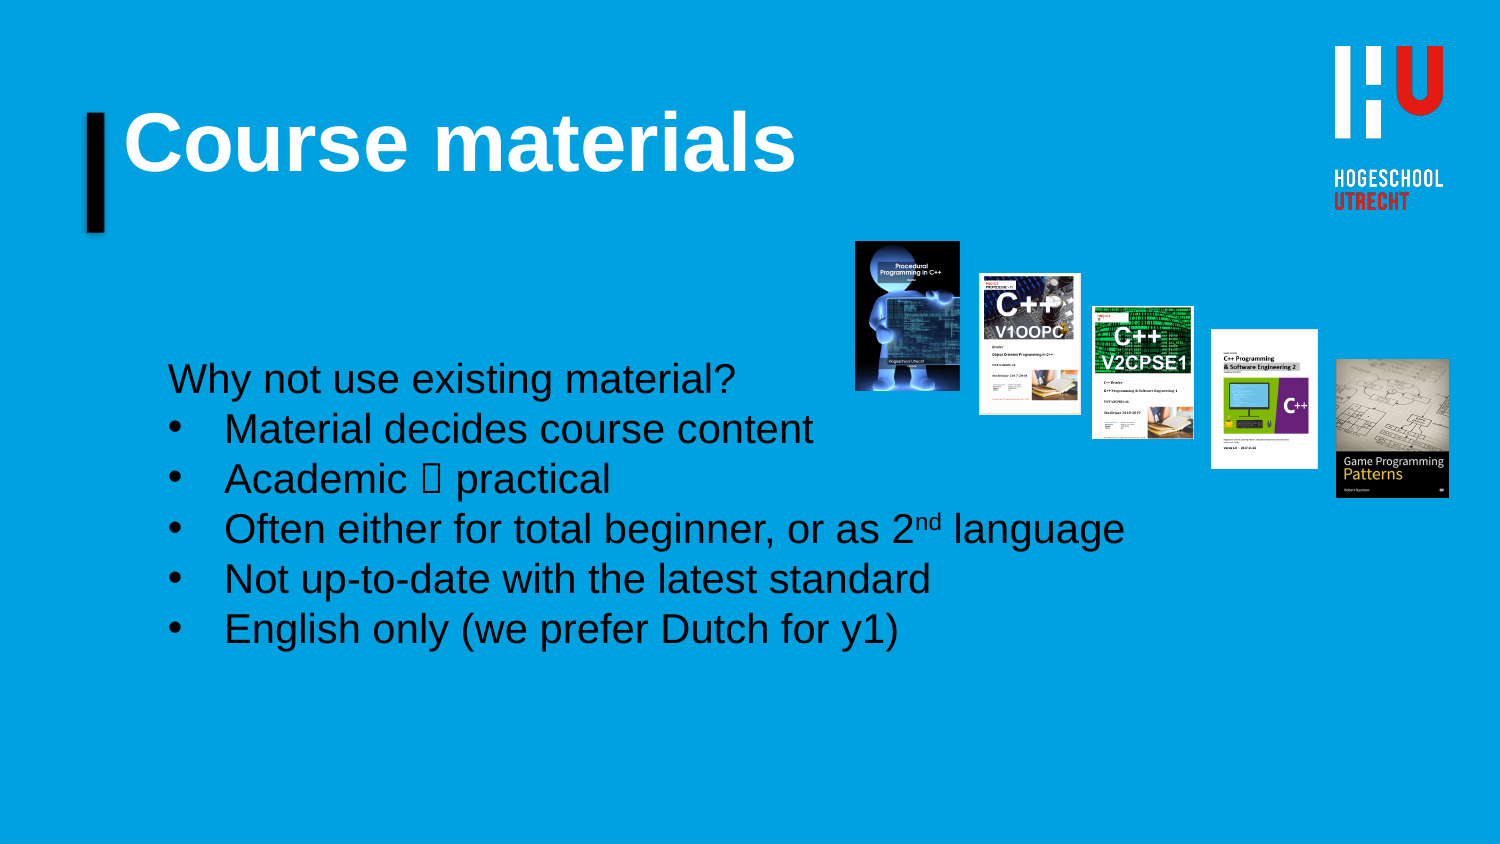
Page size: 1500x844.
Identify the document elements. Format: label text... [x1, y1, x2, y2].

picture [560, 165, 578, 171]
picture [193, 165, 224, 171]
picture [438, 165, 449, 170]
picture [1347, 170, 1352, 186]
picture [464, 165, 475, 170]
picture [1368, 193, 1375, 209]
picture [665, 165, 676, 170]
picture [1336, 193, 1343, 209]
title Course materials [123, 88, 1305, 165]
picture [1346, 193, 1354, 209]
picture [590, 165, 618, 171]
picture [734, 165, 745, 170]
picture [1358, 170, 1366, 186]
picture [538, 165, 552, 171]
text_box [854, 241, 1449, 499]
picture [323, 165, 355, 171]
picture [1336, 47, 1350, 138]
picture [714, 165, 728, 171]
picture [1413, 170, 1421, 186]
picture [290, 165, 301, 170]
picture [1426, 170, 1432, 186]
picture [1436, 170, 1442, 186]
picture [268, 165, 278, 170]
picture [1401, 193, 1408, 209]
picture [1380, 170, 1387, 178]
picture [1379, 193, 1386, 209]
picture [1367, 101, 1381, 138]
picture [1370, 170, 1376, 186]
picture [1336, 170, 1343, 186]
picture [1397, 47, 1442, 115]
text_box Why not use existing material? Material decides course content Academic  practical Often either for total beginner, or as 2nd language Not up-to-date with the latest standard English only (we prefer Dutch for y1) [153, 344, 1393, 844]
picture [242, 165, 264, 171]
picture [373, 165, 401, 171]
picture [137, 165, 172, 171]
picture [758, 165, 790, 171]
picture [1367, 47, 1381, 84]
picture [1402, 170, 1409, 186]
picture [632, 165, 643, 170]
picture [1391, 172, 1398, 186]
picture [490, 165, 500, 170]
picture [687, 165, 710, 171]
picture [511, 165, 534, 171]
picture [1357, 193, 1364, 209]
picture [1390, 193, 1397, 209]
picture [1382, 178, 1387, 186]
